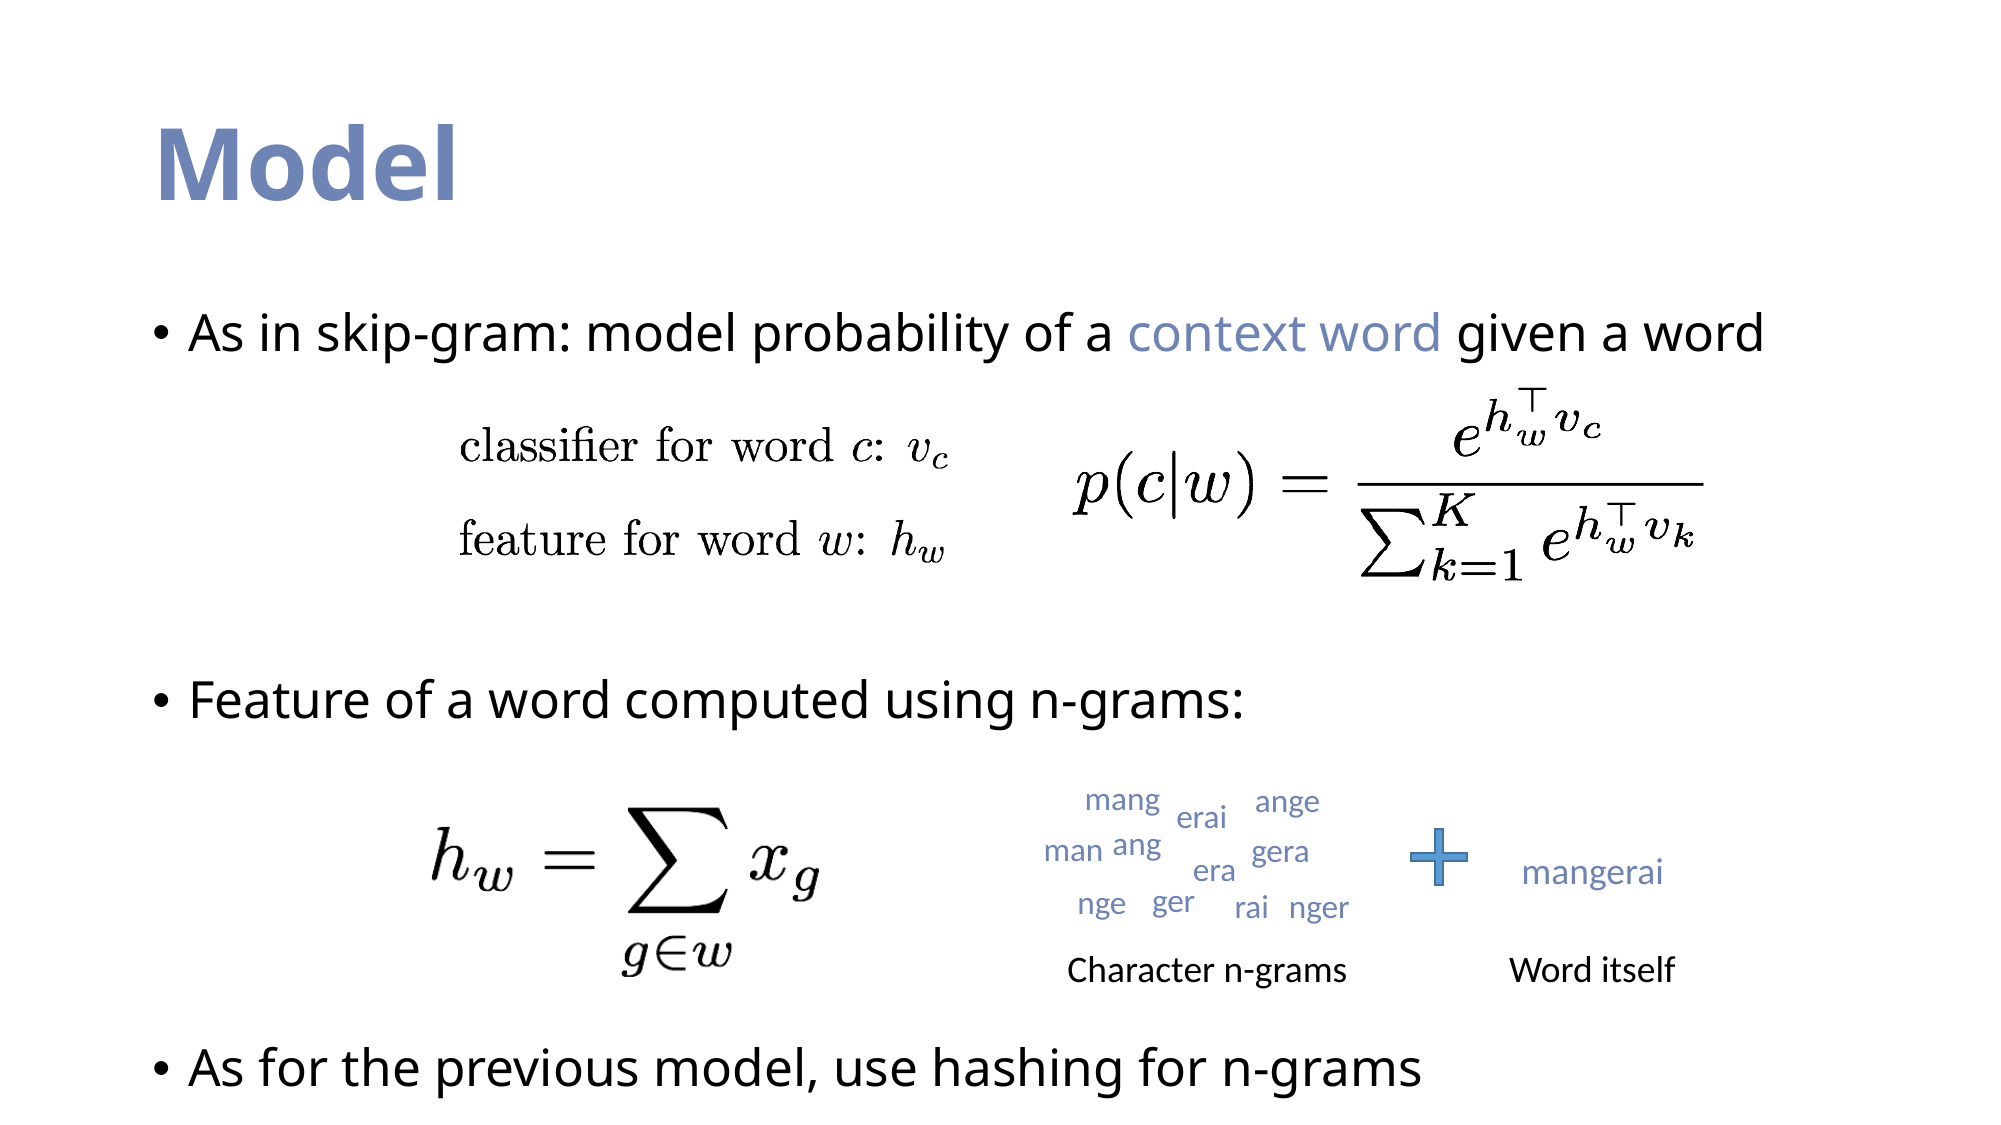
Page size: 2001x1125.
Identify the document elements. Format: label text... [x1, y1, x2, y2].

title Model [137, 59, 1863, 278]
picture [461, 425, 948, 469]
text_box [1039, 769, 1666, 983]
picture [460, 518, 944, 563]
picture [1072, 386, 1704, 582]
list As in skip-gram: model probability of a context word given a word Feature of a word computed using n-grams: As for the previous model, use hashing for n-grams [137, 299, 1863, 1111]
picture [431, 806, 821, 978]
